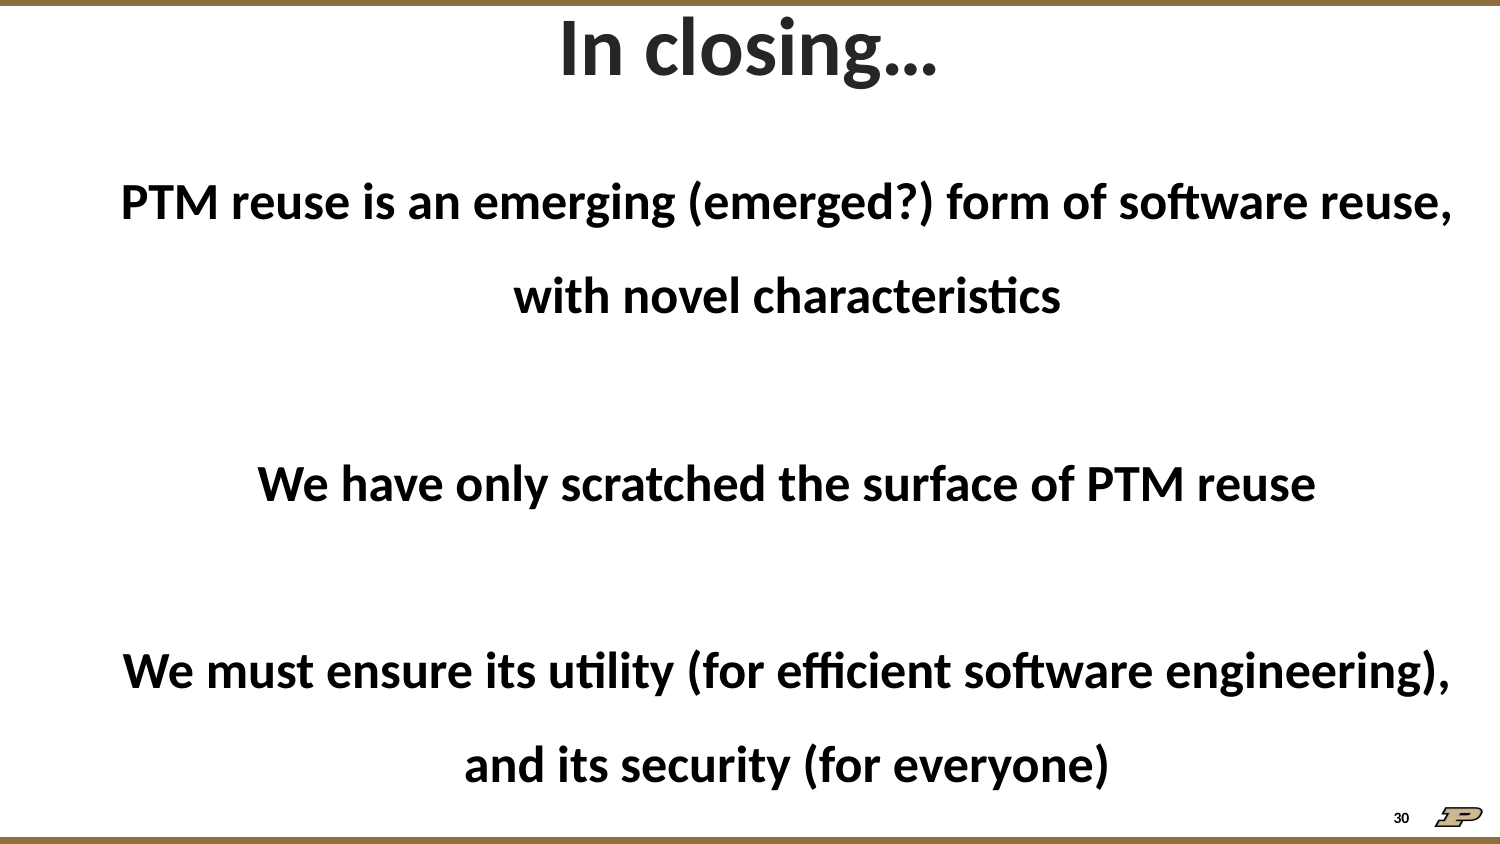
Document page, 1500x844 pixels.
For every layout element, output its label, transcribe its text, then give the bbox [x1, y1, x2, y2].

text_box In closing… [405, 0, 1095, 130]
slide_number 30 [1371, 794, 1432, 840]
picture [1434, 807, 1483, 827]
text_box PTM reuse is an emerging (emerged?) form of software reuse, with novel characteristics We have only scratched the surface of PTM reuse We must ensure its utility (for efficient software engineering), and its security (for everyone) [26, 129, 1474, 801]
